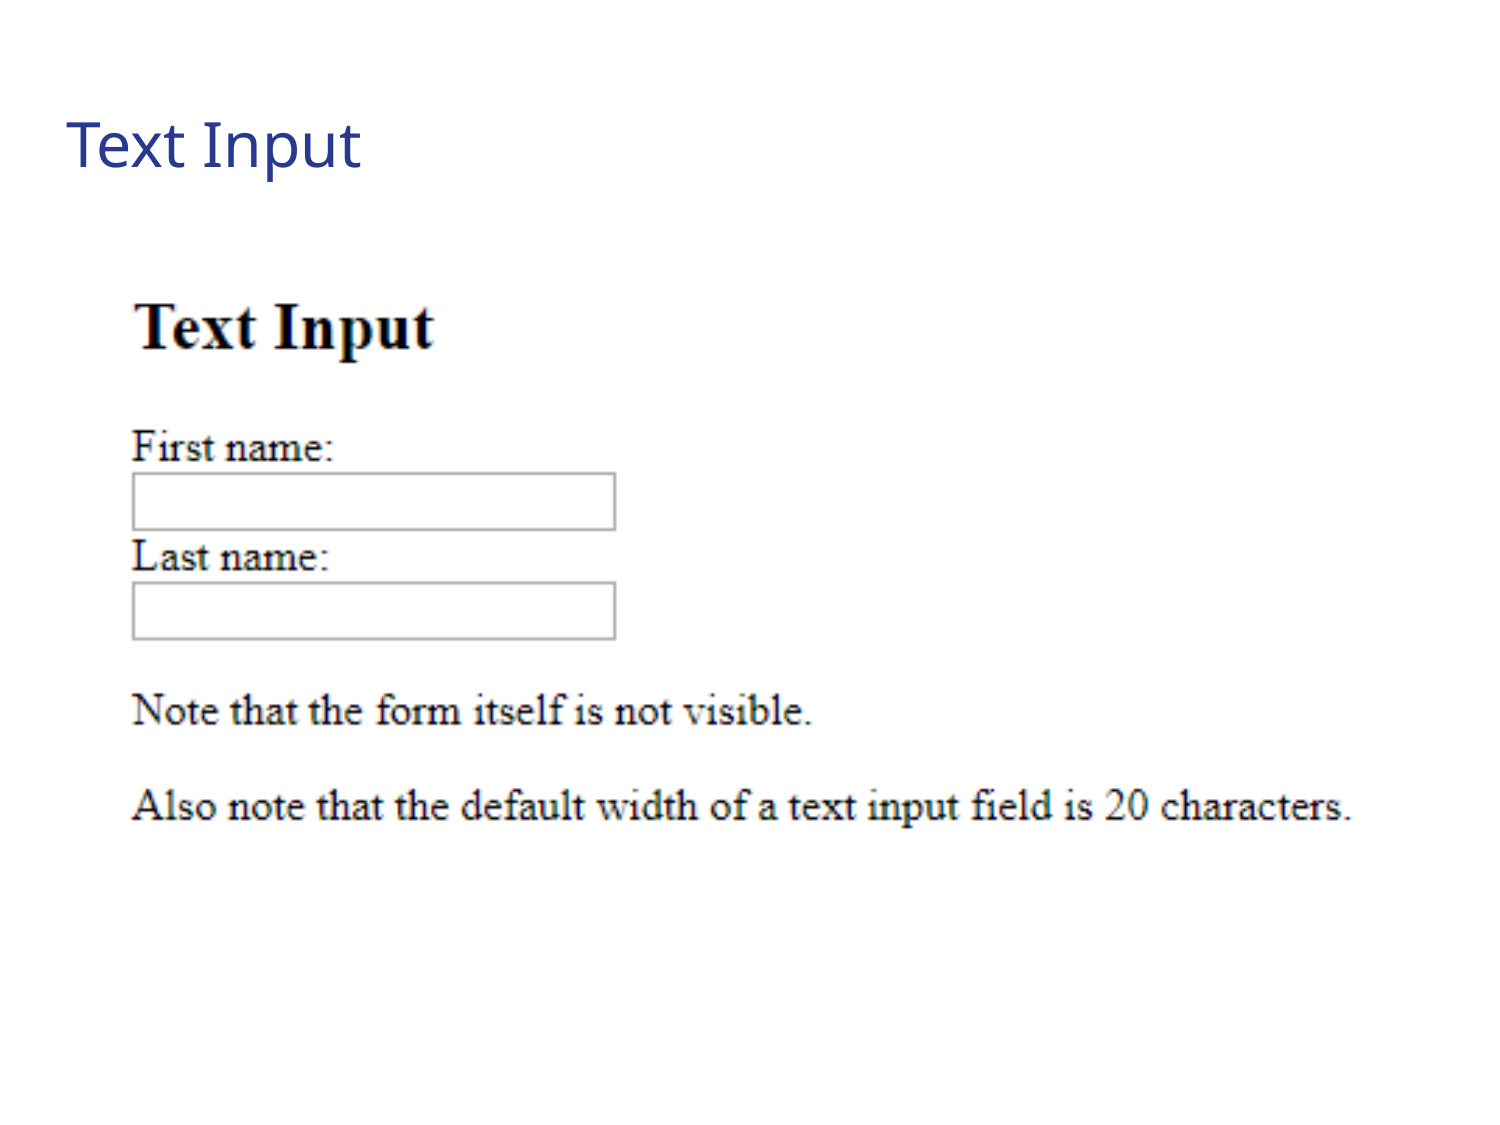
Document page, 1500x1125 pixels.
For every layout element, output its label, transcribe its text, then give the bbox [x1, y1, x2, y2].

picture [119, 274, 1381, 888]
title Text Input [51, 89, 1449, 223]
